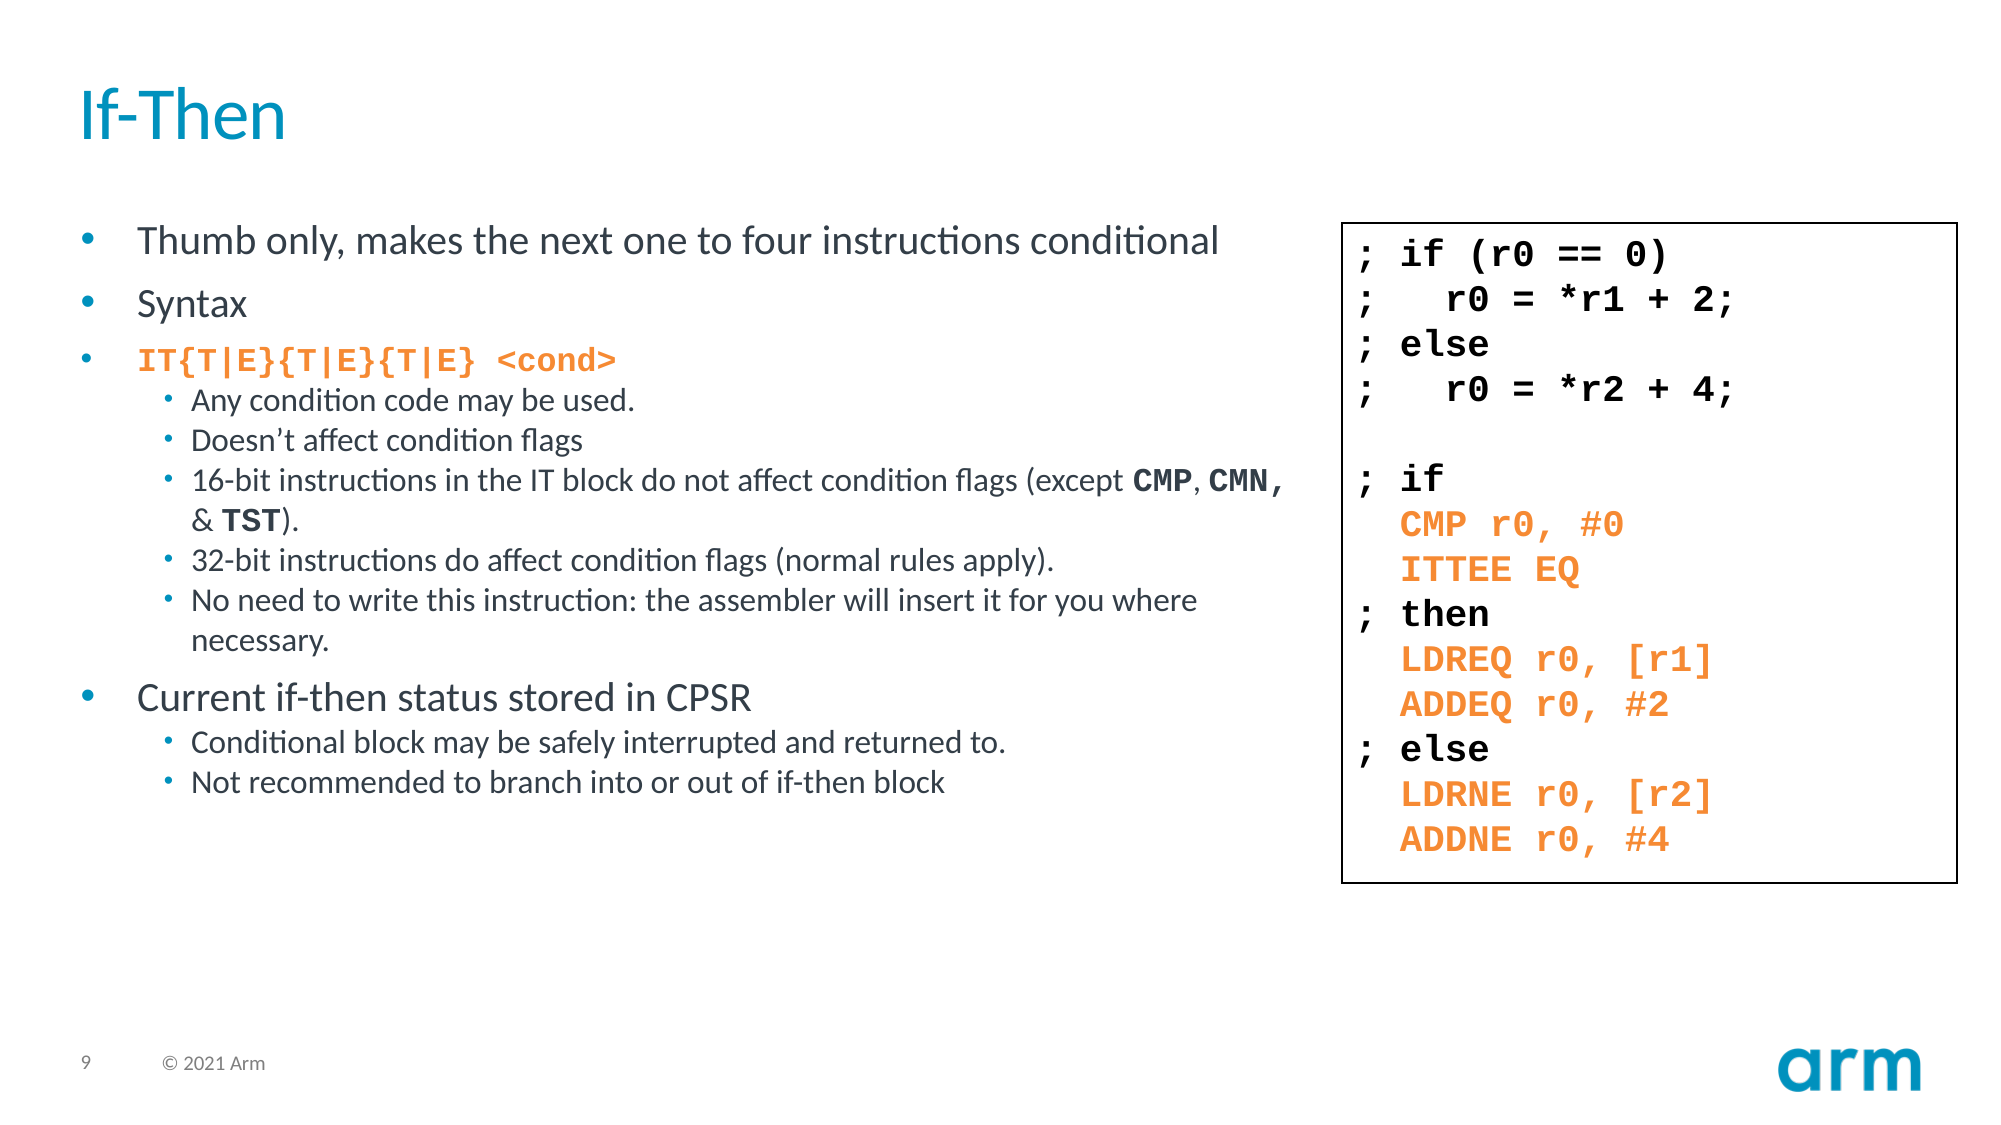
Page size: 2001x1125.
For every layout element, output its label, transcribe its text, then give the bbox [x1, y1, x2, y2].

text_box ; if (r0 == 0) ; r0 = *r1 + 2; ; else ; r0 = *r2 + 4; ; if CMP r0, #0 ITTEE EQ ; then LDREQ r0, [r1] ADDEQ r0, #2 ; else LDRNE r0, [r2] ADDNE r0, #4 [1341, 222, 1958, 884]
list Thumb only, makes the next one to four instructions conditional Syntax IT{T|E}{T|E}{T|E} <cond> Any condition code may be used. Doesn’t affect condition flags 16-bit instructions in the IT block do not affect condition flags (except CMP, CMN, & TST). 32-bit instructions do affect condition flags (normal rules apply). No need to write this instruction: the assembler will insert it for you where necessary. Current if-then status stored in CPSR Conditional block may be safely interrupted and returned to. Not recommended to branch into or out of if-then block [80, 213, 1291, 884]
picture [1777, 1047, 1922, 1093]
title If-Then [78, 78, 1922, 186]
